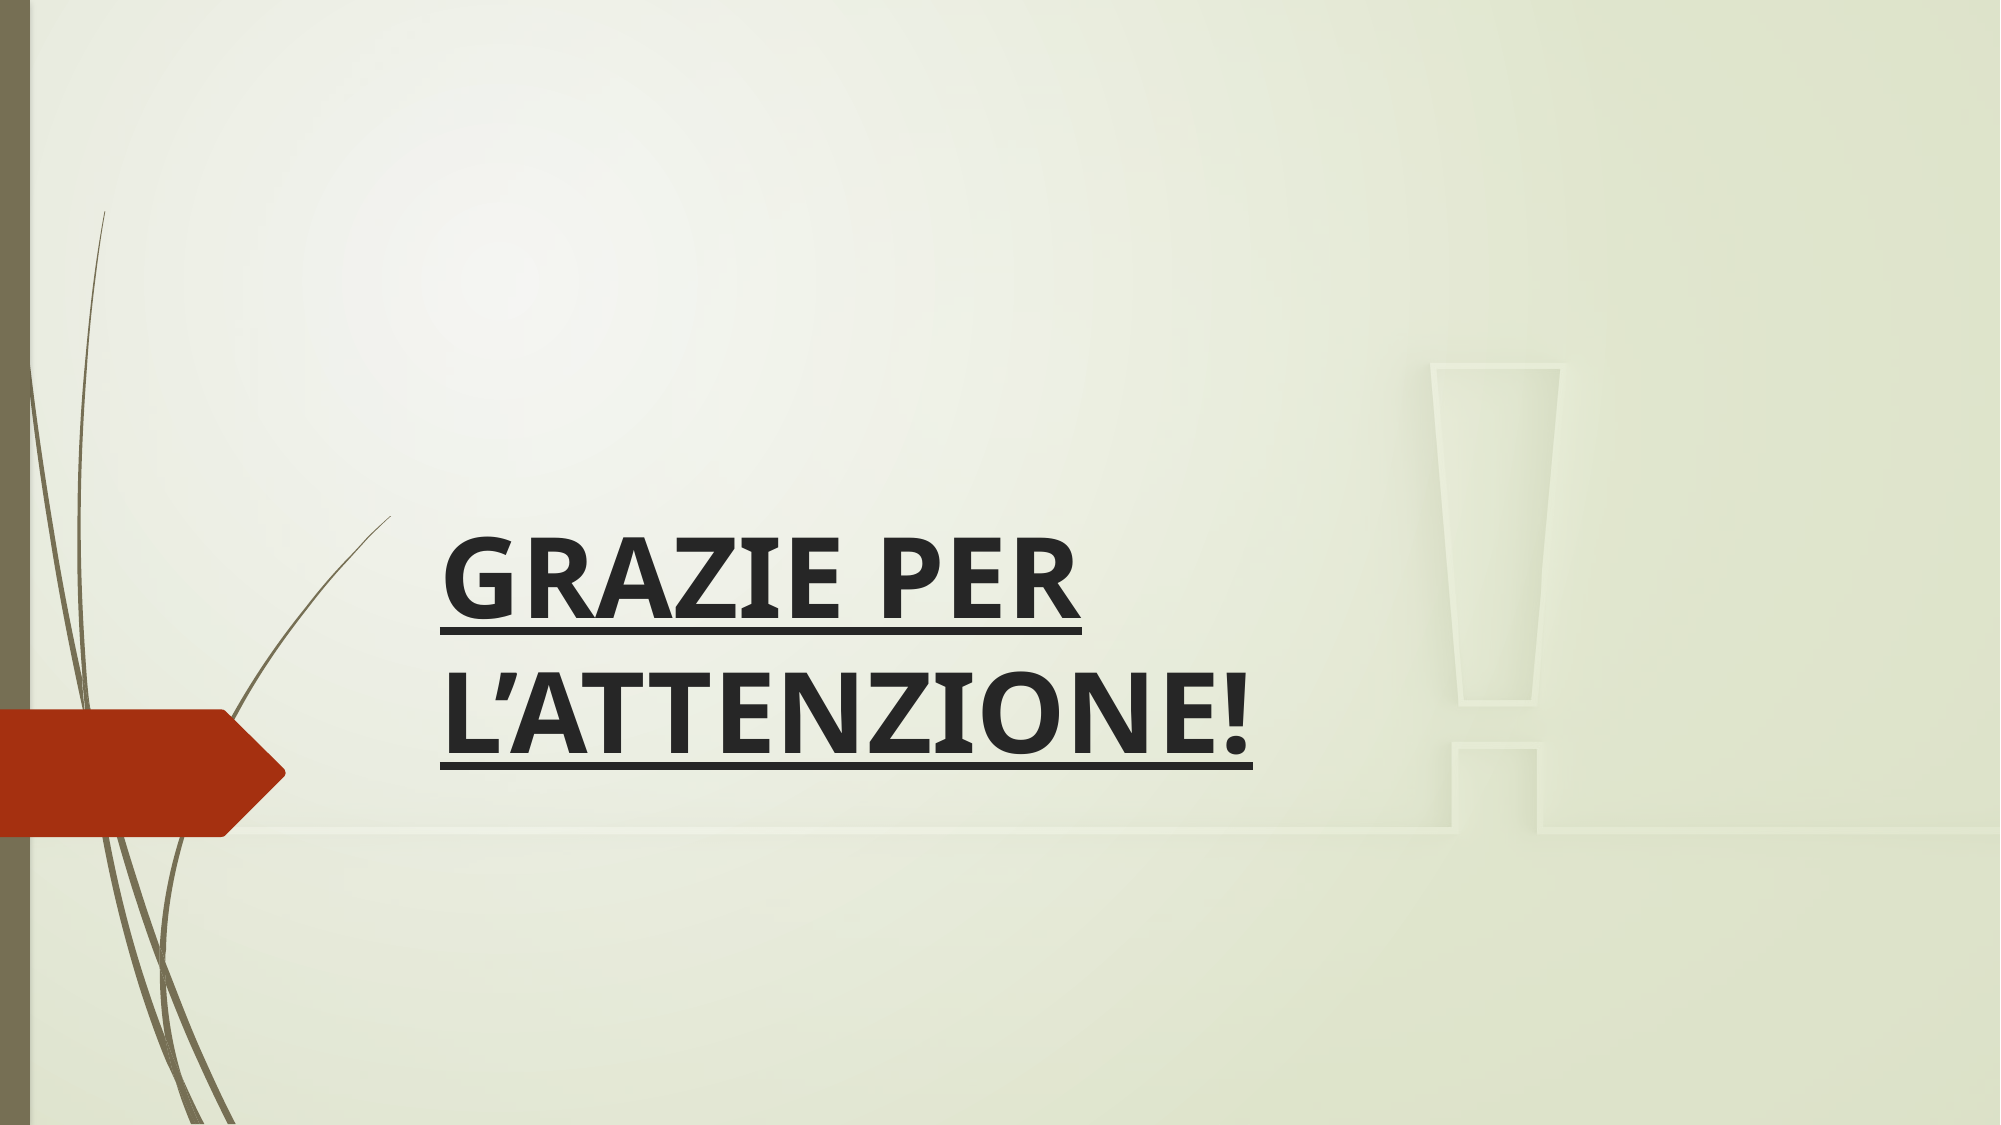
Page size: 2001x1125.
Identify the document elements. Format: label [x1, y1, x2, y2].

picture [392, 0, 2000, 1125]
text_box [4, 0, 392, 1125]
picture [0, 0, 4, 1125]
